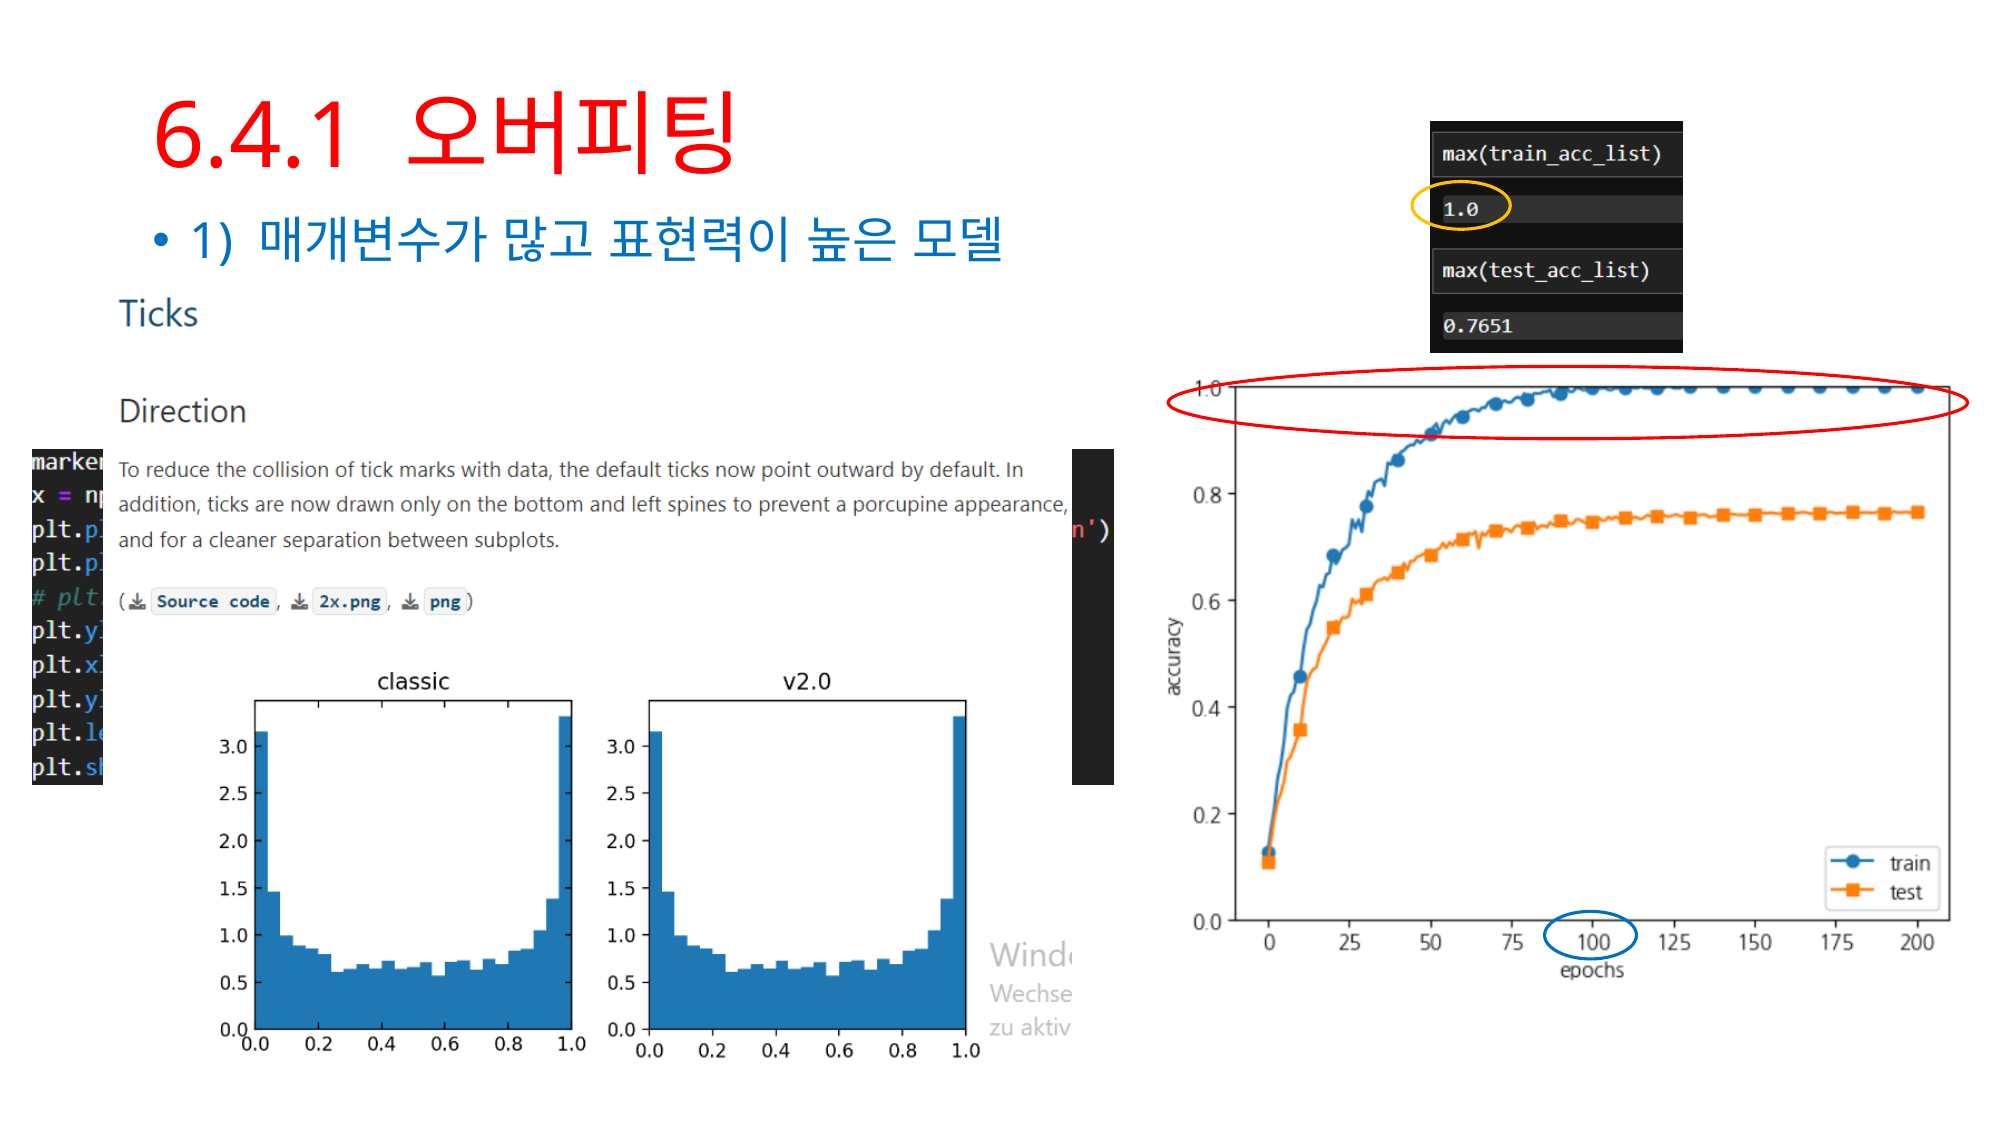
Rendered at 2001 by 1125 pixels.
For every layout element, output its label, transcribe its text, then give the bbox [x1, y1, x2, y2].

picture [1152, 366, 1960, 990]
title 6.4.1 오버피팅 [137, 28, 1863, 207]
picture [32, 283, 1114, 1060]
picture [1430, 121, 1683, 353]
list 1) 매개변수가 많고 표현력이 높은 모델 2) 훈련 데이터가 적음 [137, 207, 1863, 922]
text_box [1410, 185, 1430, 225]
text_box [1960, 394, 1969, 411]
